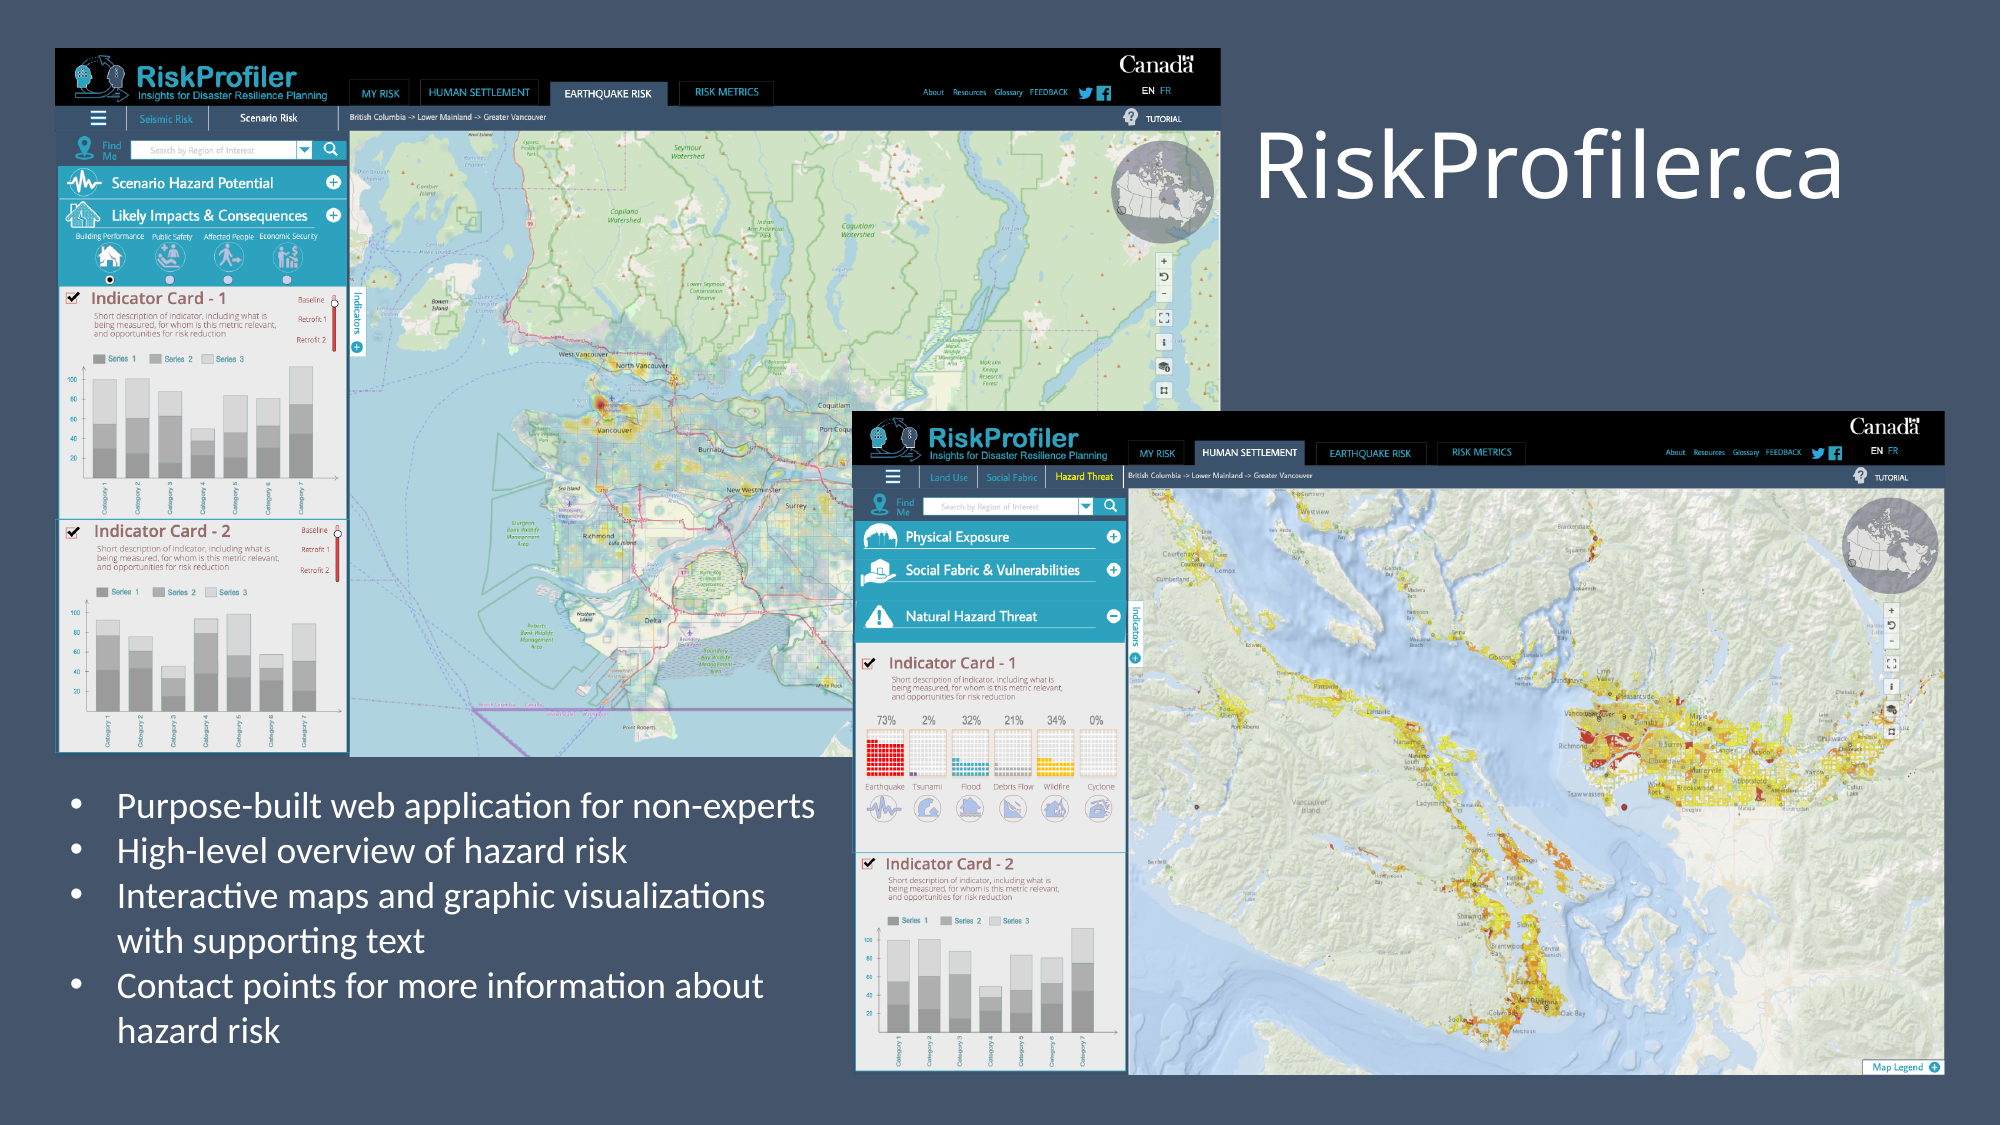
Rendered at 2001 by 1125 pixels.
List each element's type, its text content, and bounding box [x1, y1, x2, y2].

picture [55, 47, 1945, 1075]
text_box Purpose-built web application for non-experts High-level overview of hazard risk Interactive maps and graphic visualizations with supporting text Contact points for more information about hazard risk [55, 773, 835, 1059]
title RiskProfiler.ca [1221, 59, 1863, 278]
